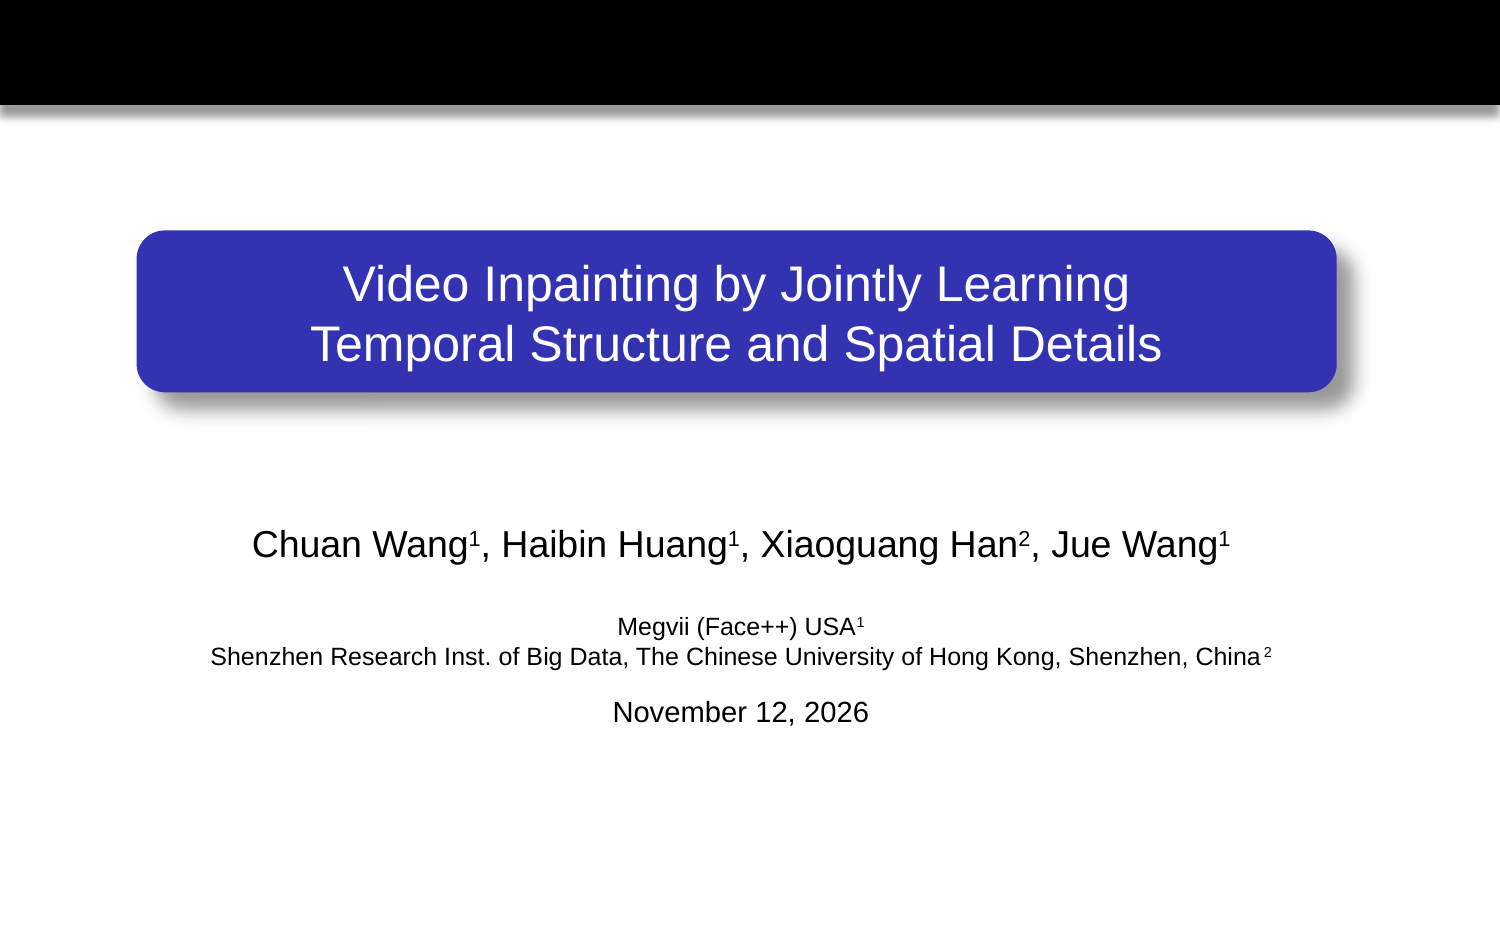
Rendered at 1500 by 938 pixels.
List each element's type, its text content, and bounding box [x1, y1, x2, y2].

text_box Chuan Wang1, Haibin Huang1, Xiaoguang Han2, Jue Wang1 Megvii (Face++) USA1 Shenzhen Research Inst. of Big Data, The Chinese University of Hong Kong, Shenzhen, China2 November 6, 2018 [147, 513, 1335, 736]
